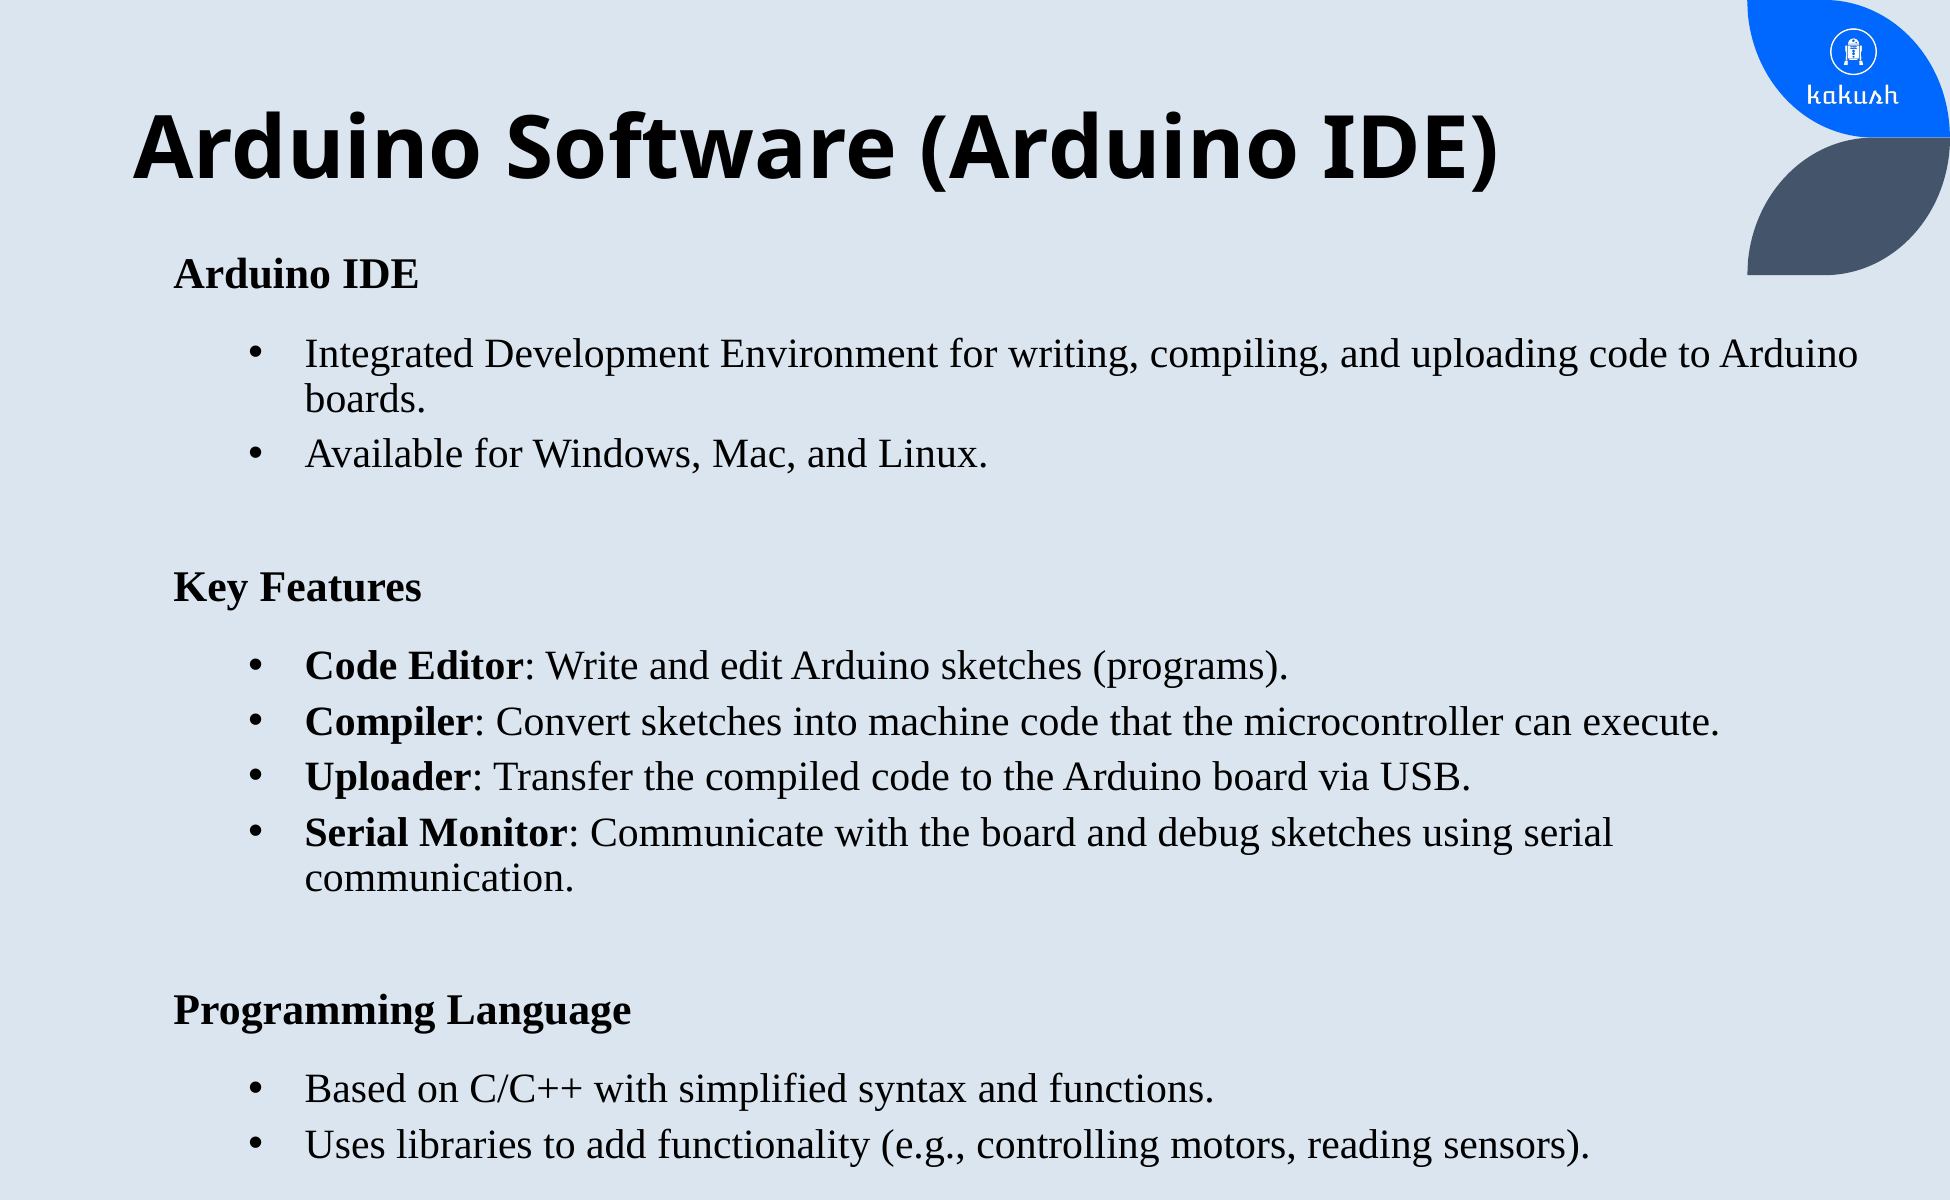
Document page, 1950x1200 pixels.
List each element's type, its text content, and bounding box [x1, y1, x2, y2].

picture [1808, 28, 1899, 104]
list Arduino IDE Integrated Development Environment for writing, compiling, and uploading code to Arduino boards. Available for Windows, Mac, and Linux. Key Features Code Editor: Write and edit Arduino sketches (programs). Compiler: Convert sketches into machine code that the microcontroller can execute. Uploader: Transfer the compiled code to the Arduino board via USB. Serial Monitor: Communicate with the board and debug sketches using serial communication. Programming Language Based on C/C++ with simplified syntax and functions. Uses libraries to add functionality (e.g., controlling motors, reading sensors). [158, 243, 1911, 910]
title Arduino Software (Arduino IDE) [118, 0, 1669, 203]
